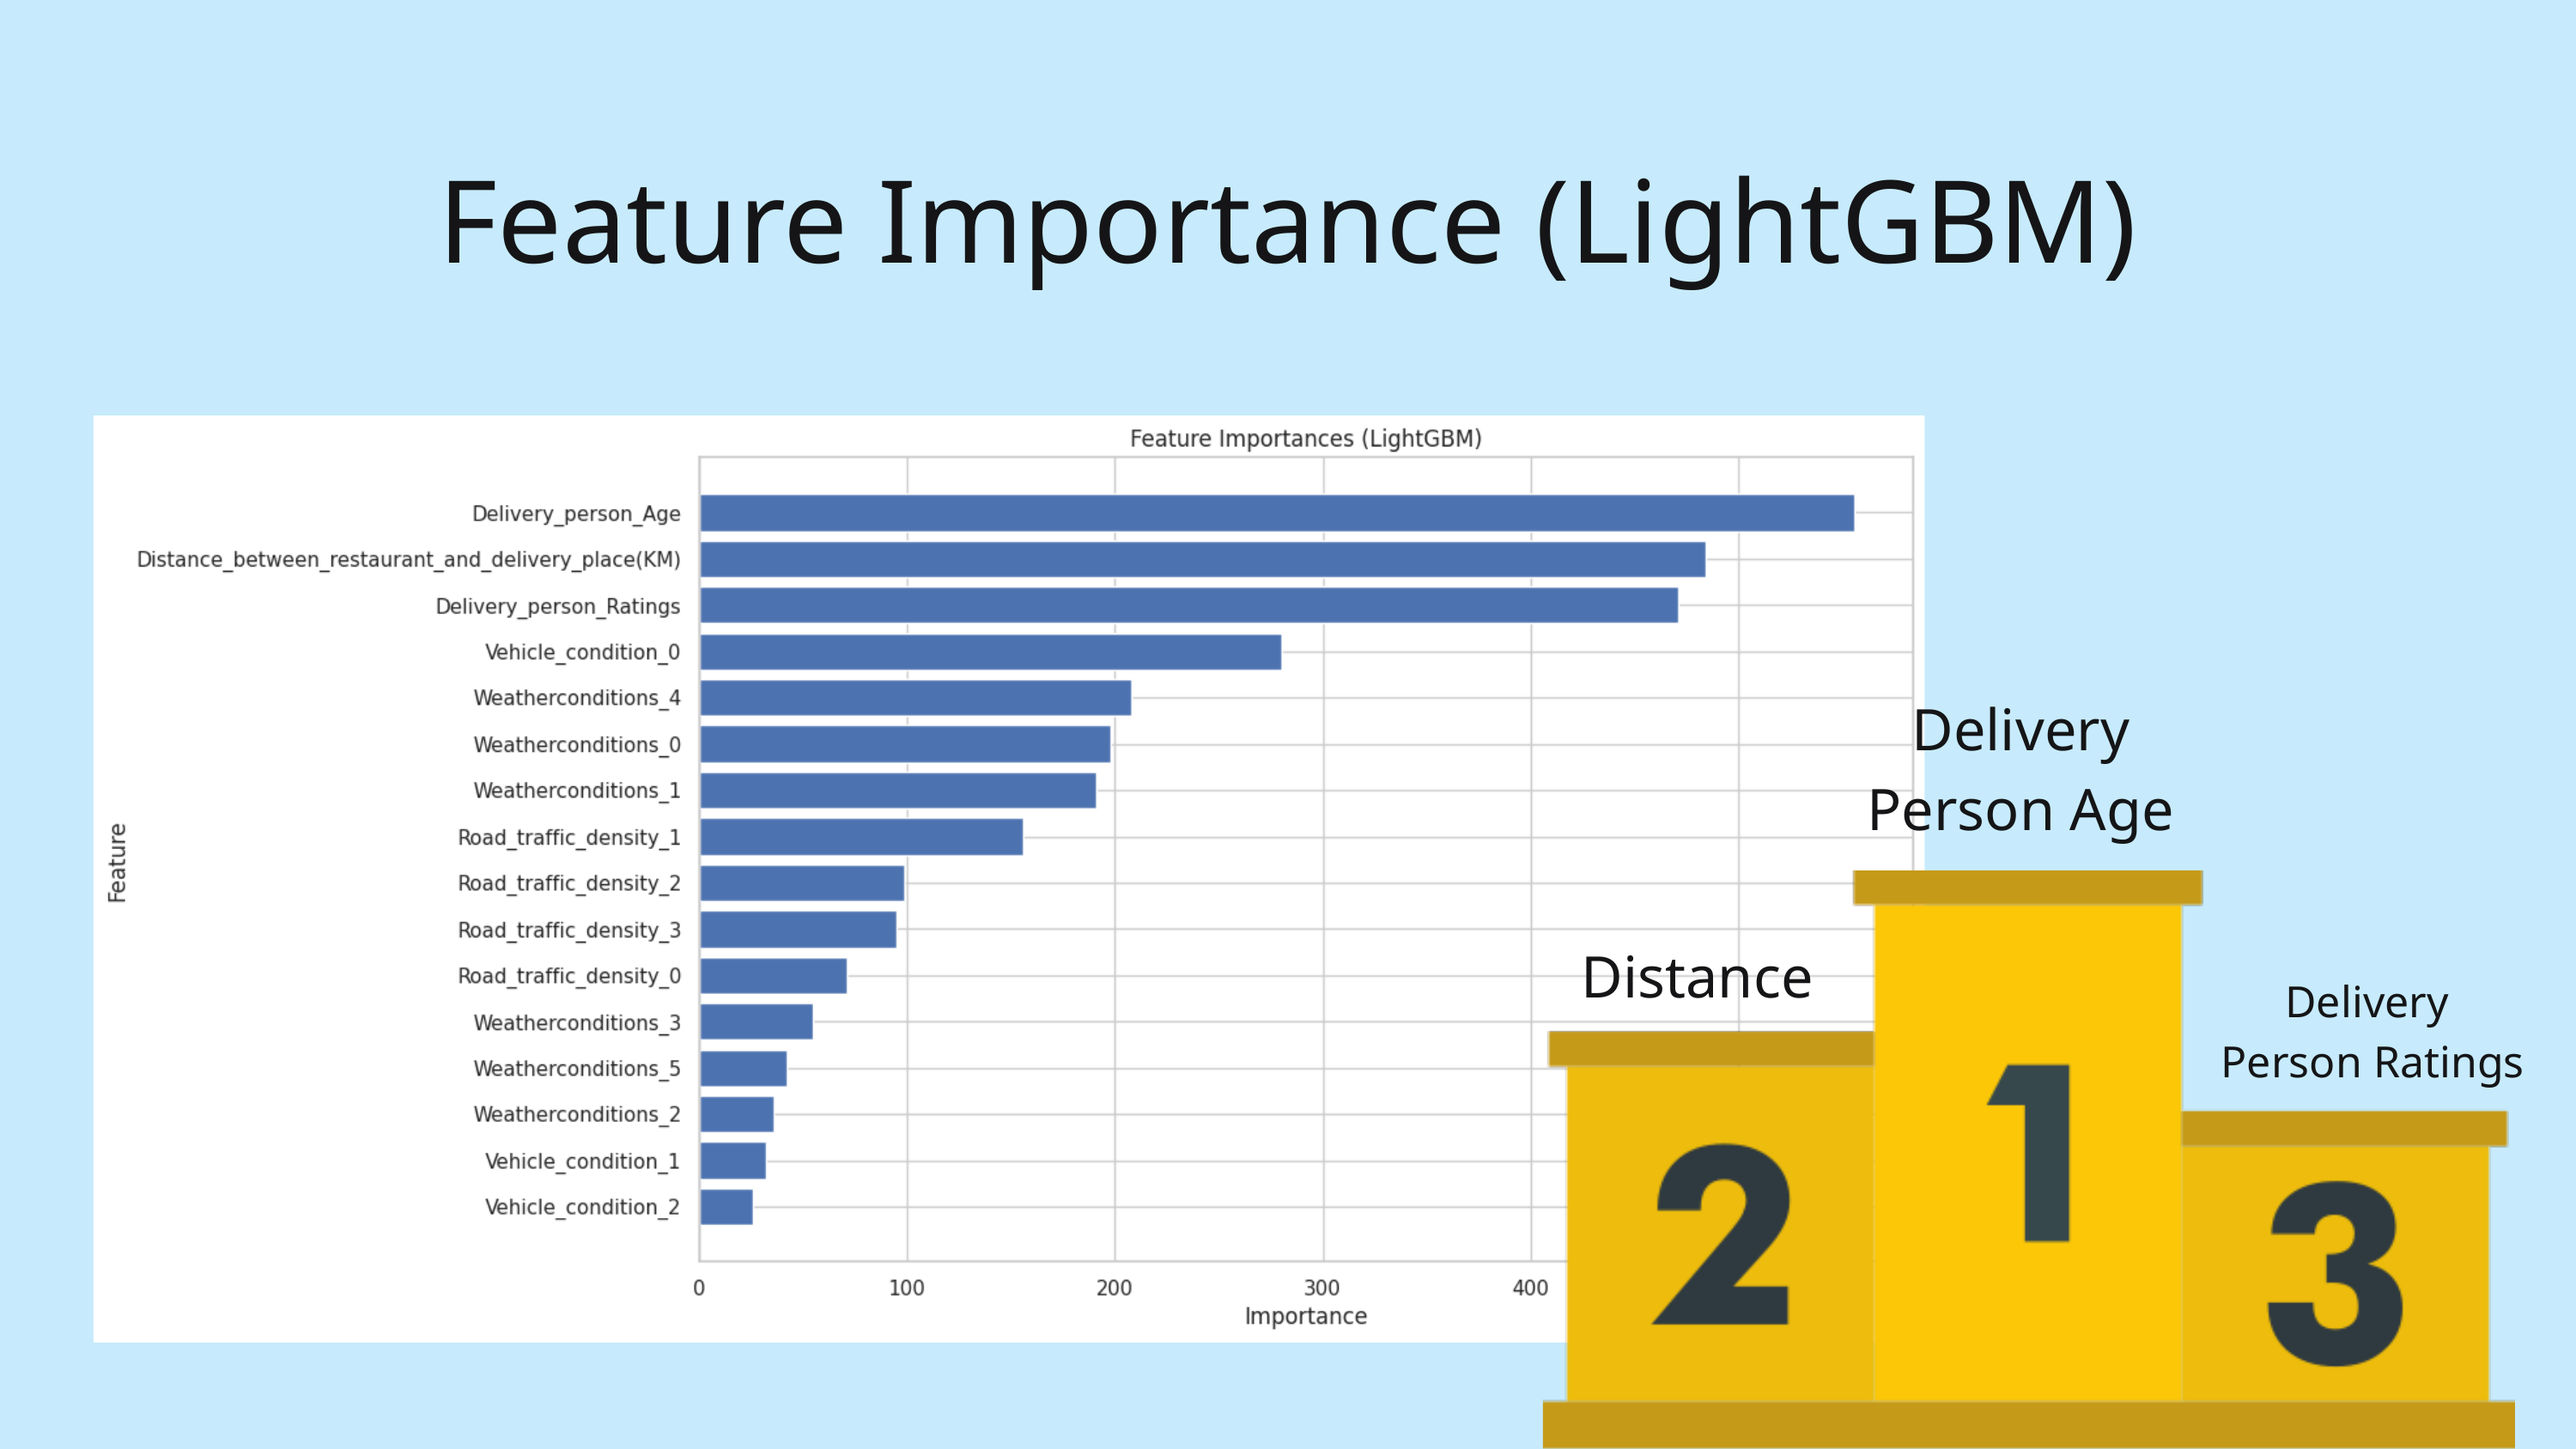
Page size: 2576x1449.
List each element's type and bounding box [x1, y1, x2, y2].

text_box [1493, 688, 2576, 1449]
text_box [0, 0, 2576, 1449]
